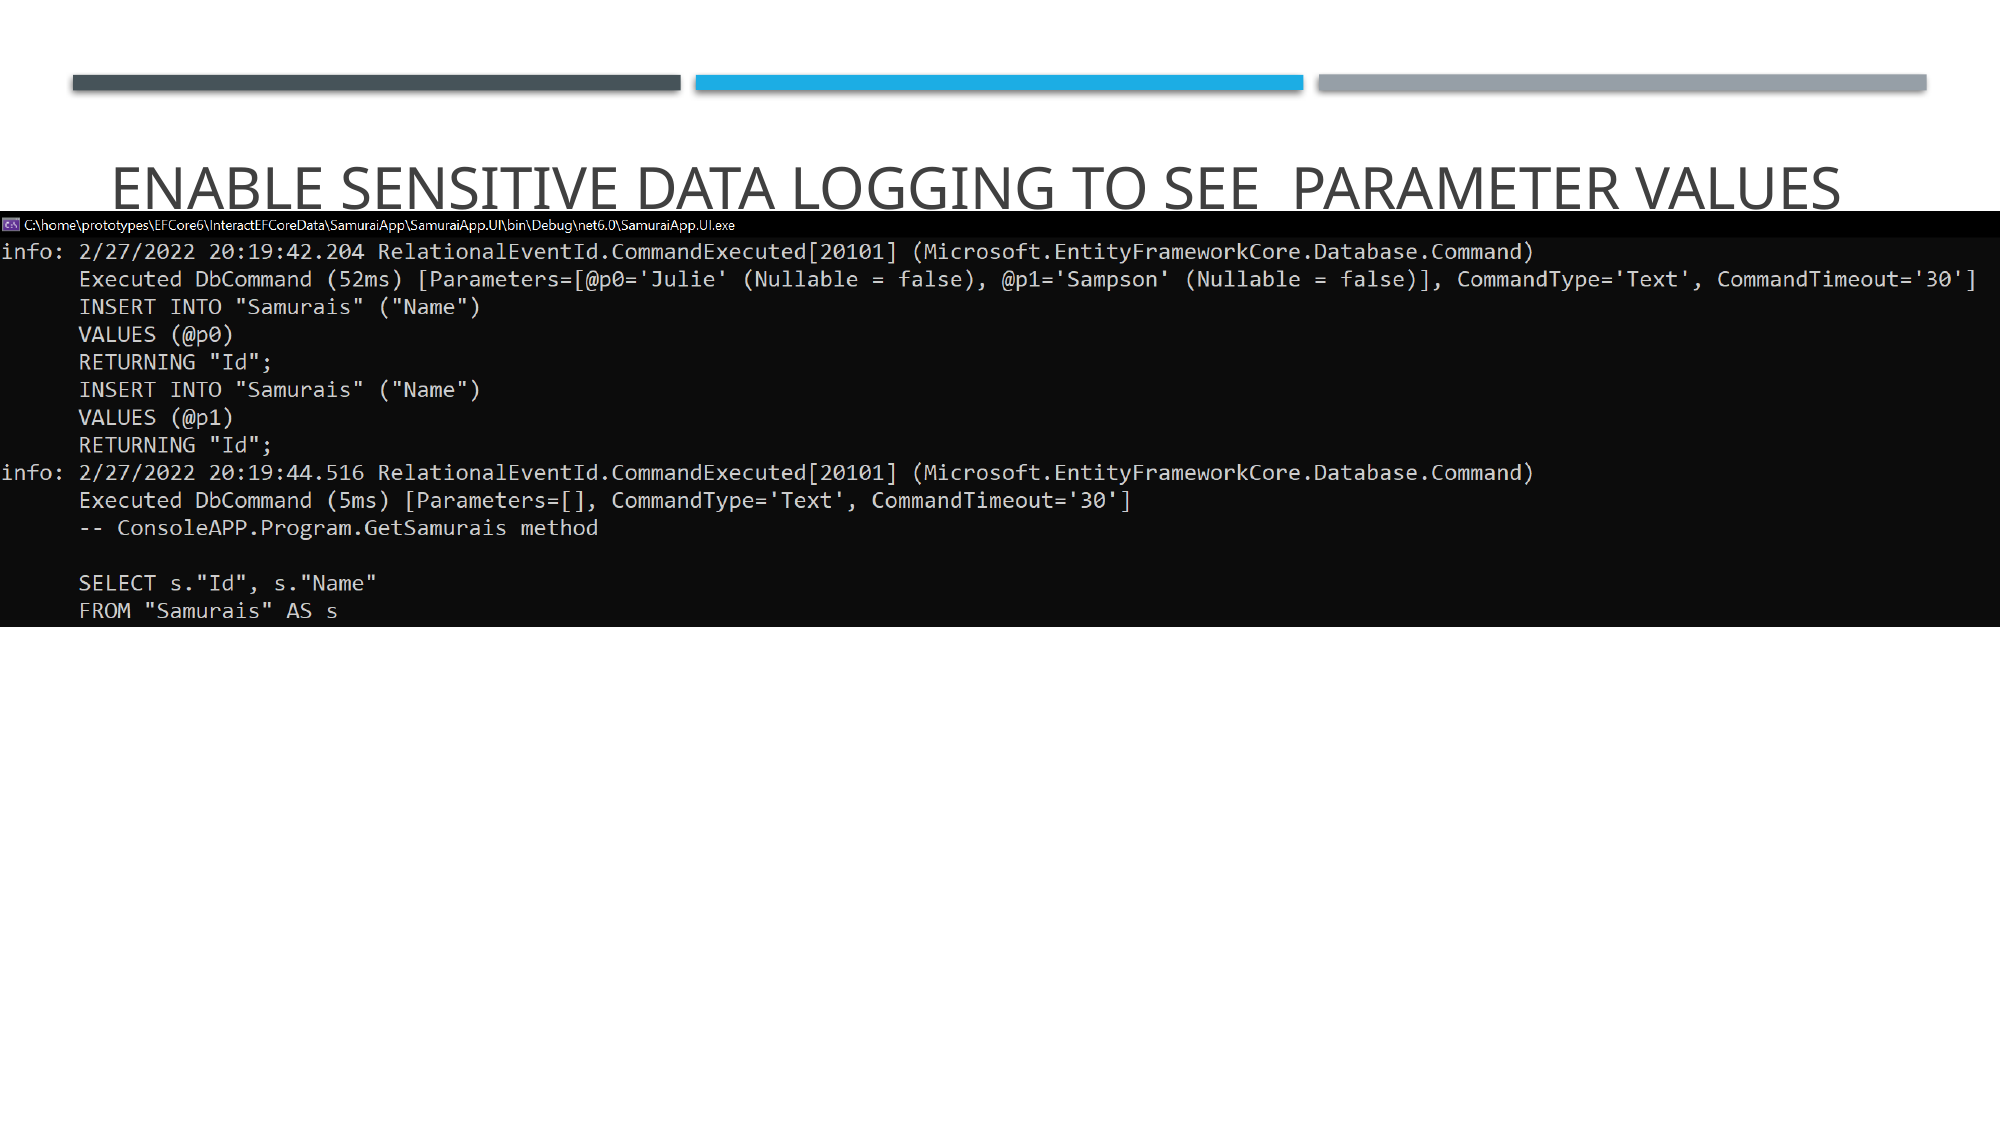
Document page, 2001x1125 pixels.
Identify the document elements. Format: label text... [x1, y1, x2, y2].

picture [0, 210, 2000, 627]
title Enable sensitive data logging to see parameter values [95, 115, 1905, 208]
